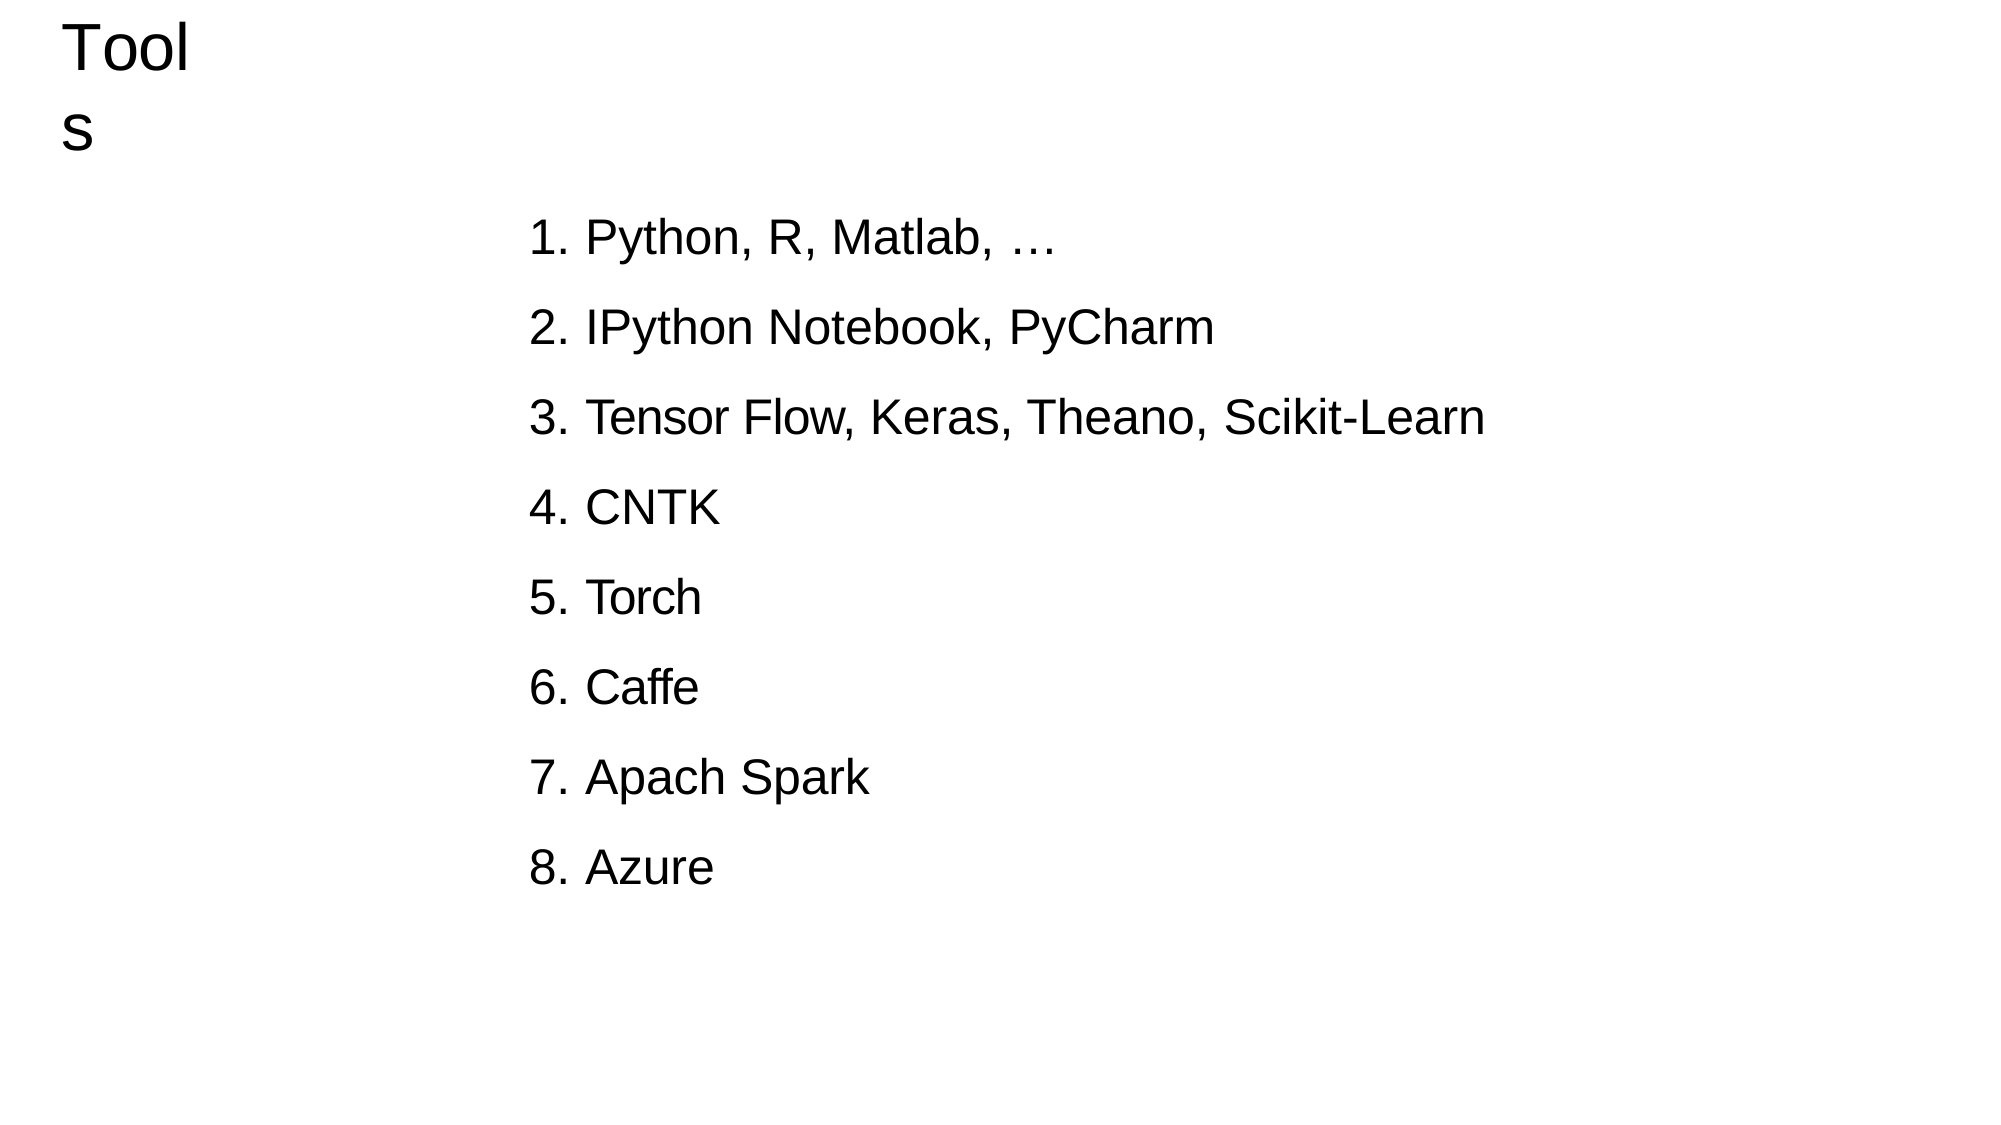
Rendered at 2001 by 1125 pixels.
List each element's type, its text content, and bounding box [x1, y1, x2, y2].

list Python, R, Matlab, … IPython Notebook, PyCharm Tensor Flow, Keras, Theano, Scikit-Learn CNTK Torch Caffe Apach Spark Azure [500, 172, 1500, 895]
title Tools [59, 1, 219, 192]
